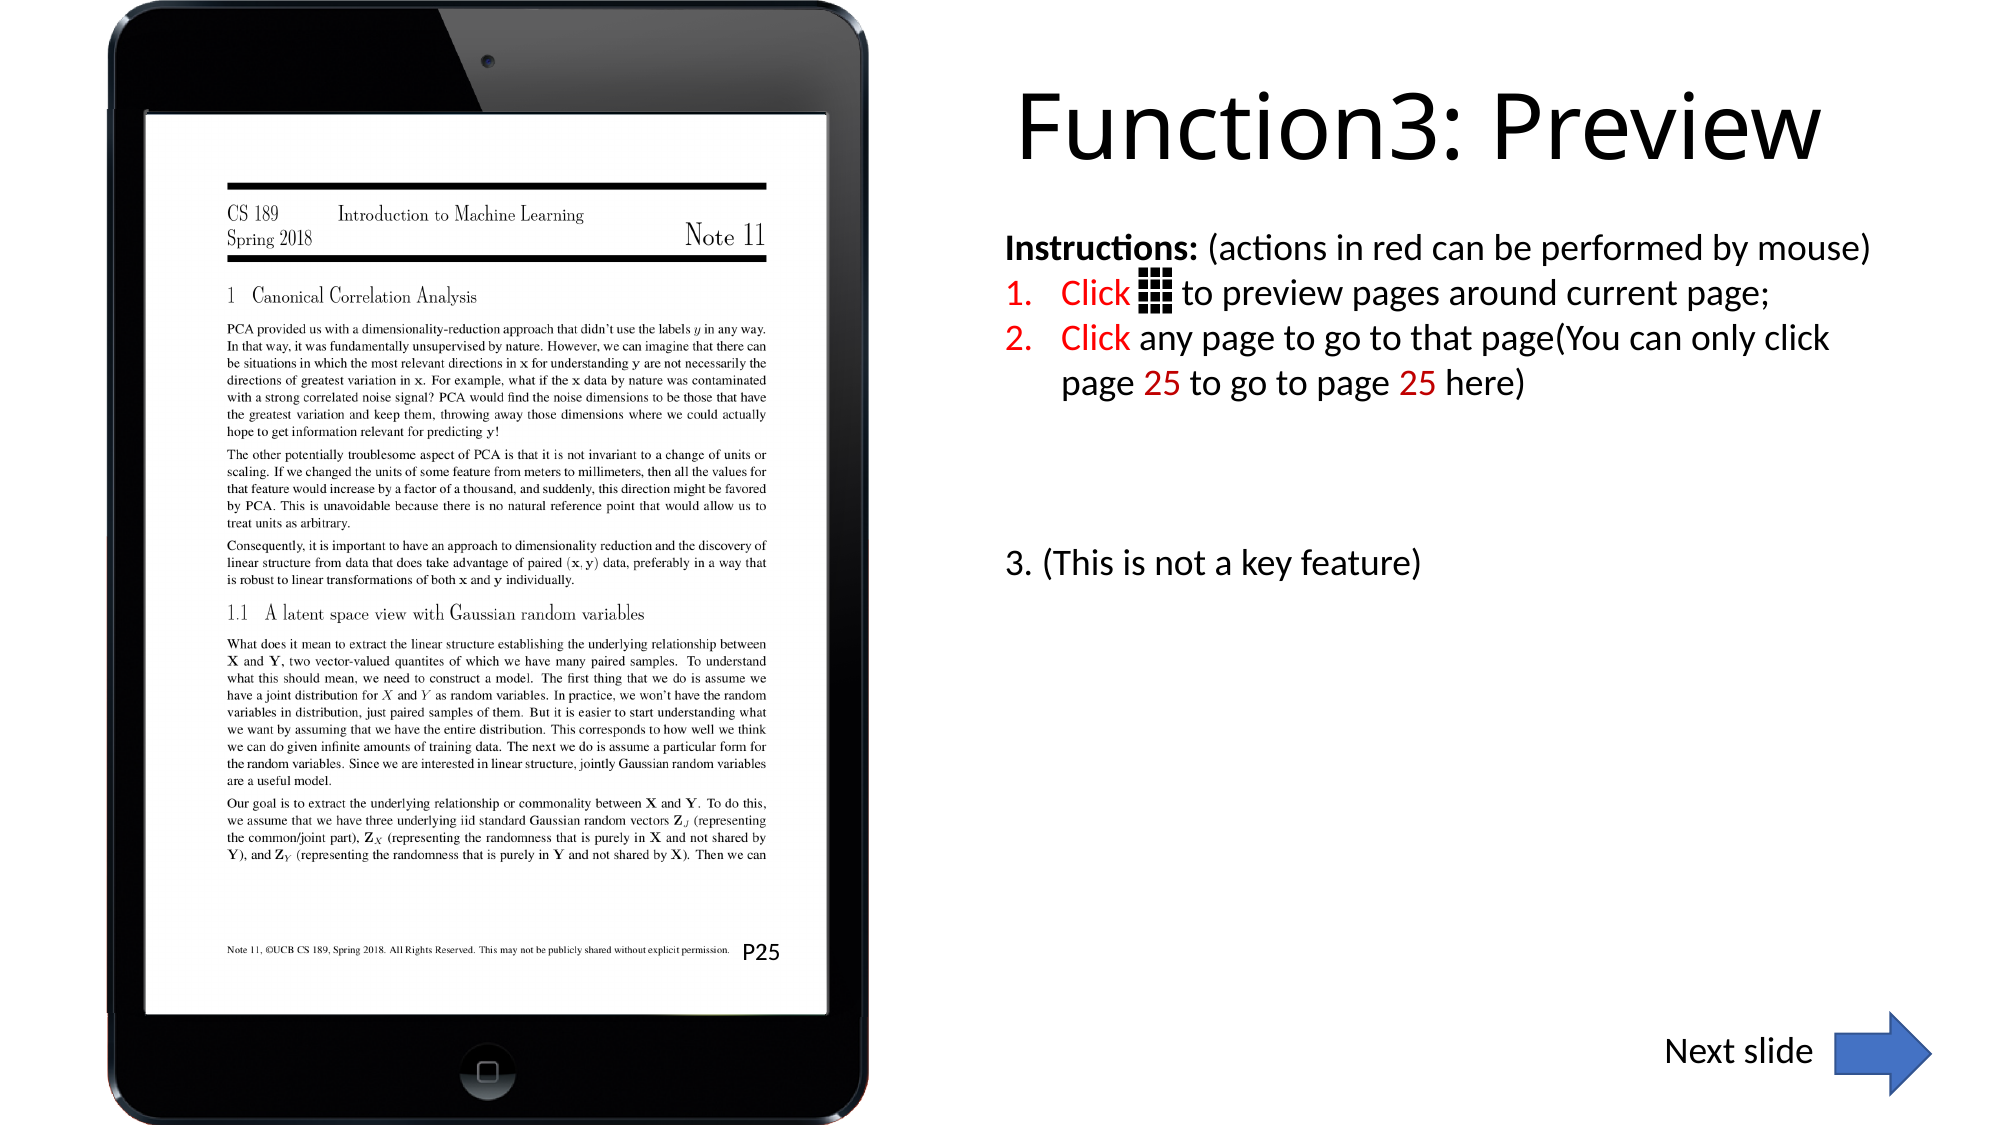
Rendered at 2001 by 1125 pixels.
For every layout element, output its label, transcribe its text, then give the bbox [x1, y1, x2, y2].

picture [106, 1017, 868, 1125]
text_box Instructions: (actions in red can be performed by mouse) Click to preview pages around current page; Click any page to go to that page(You can only click page 25 to go to page 25 here) 3. (This is not a key feature) [989, 215, 1893, 591]
picture [1126, 260, 1184, 318]
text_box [107, 0, 869, 1125]
picture [105, 108, 150, 1016]
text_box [145, 115, 827, 1014]
title Function3: Preview [999, 21, 1981, 239]
text_box Next slide [1649, 1018, 1849, 1079]
text_box [1849, 1011, 1933, 1097]
